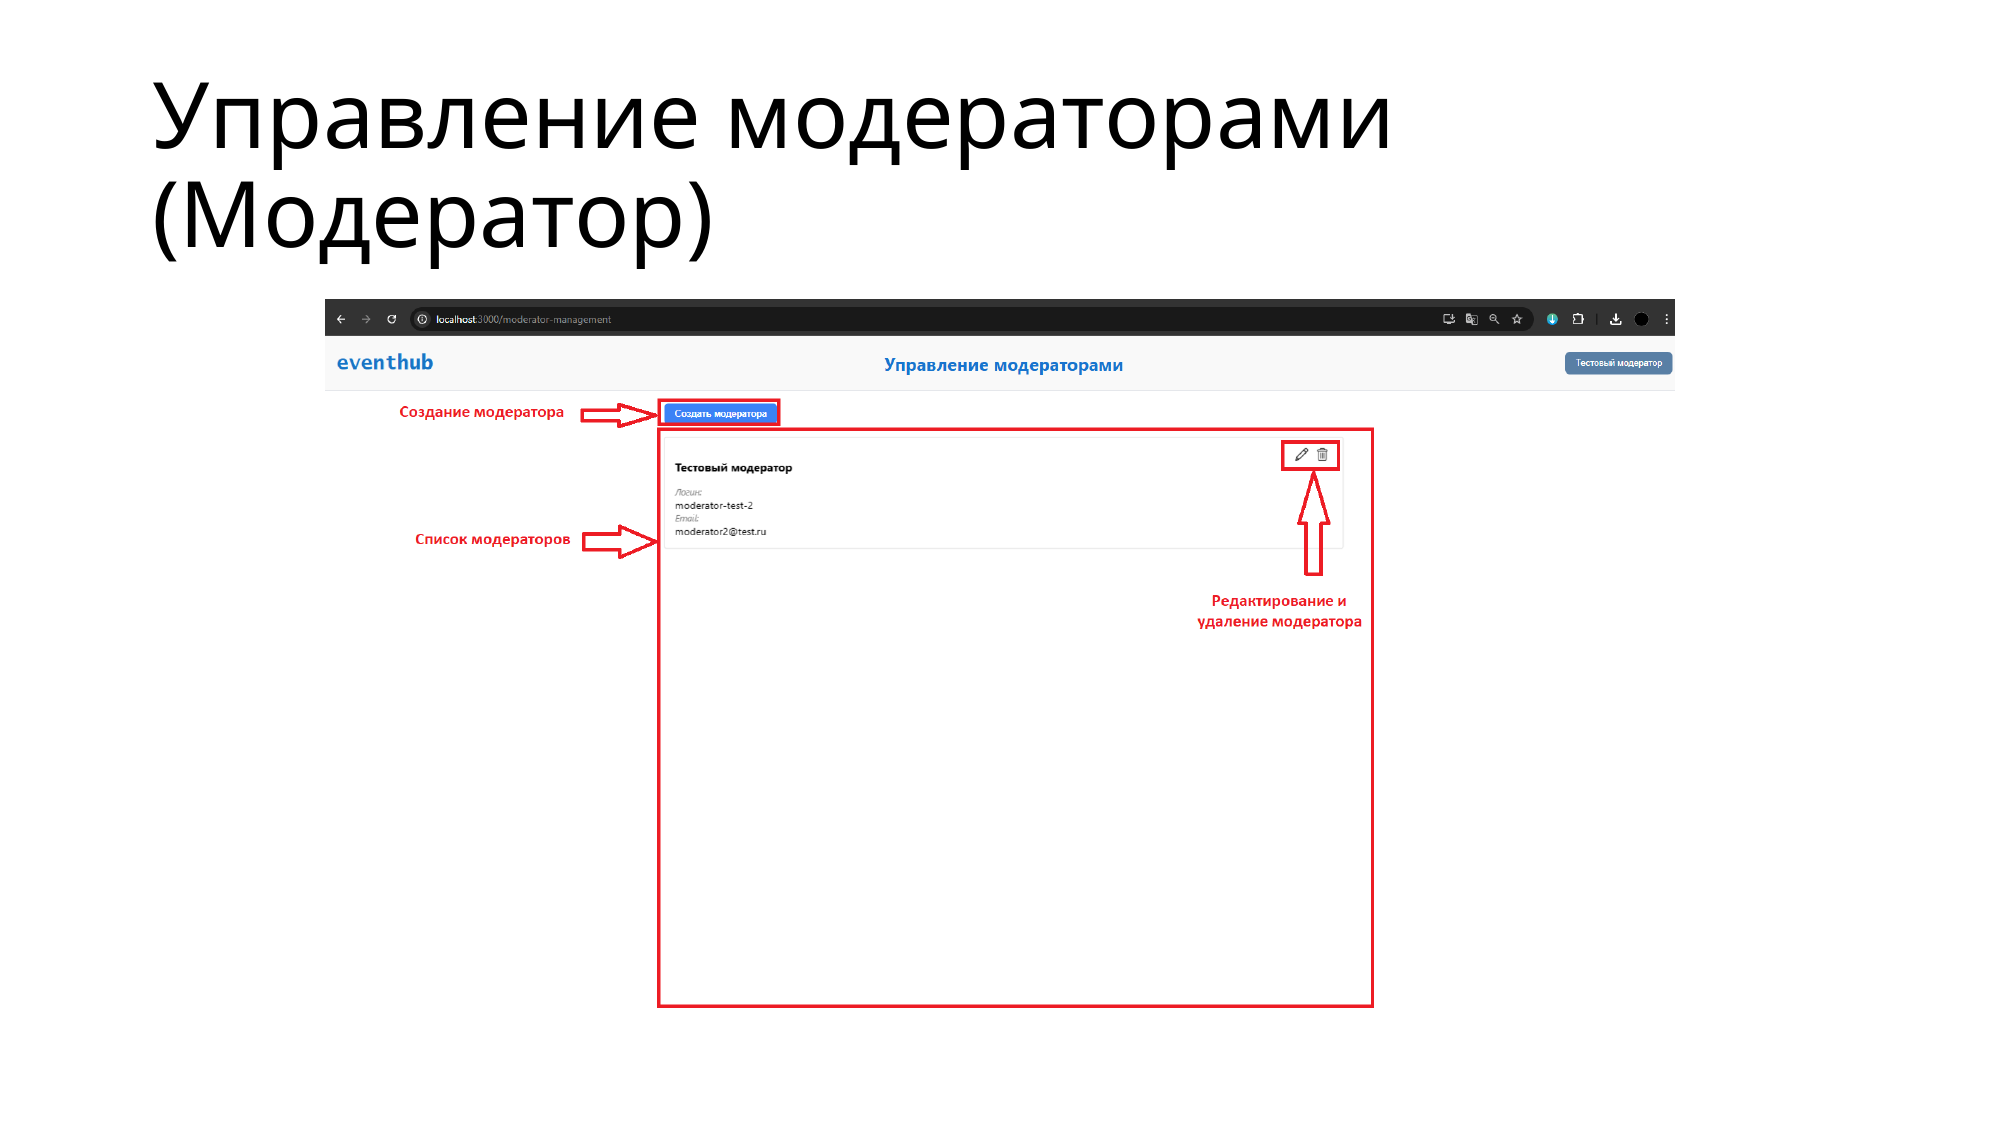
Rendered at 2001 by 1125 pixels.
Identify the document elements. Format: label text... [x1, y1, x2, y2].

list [324, 299, 1675, 1014]
title Управление модераторами (Модератор) [137, 59, 1863, 278]
